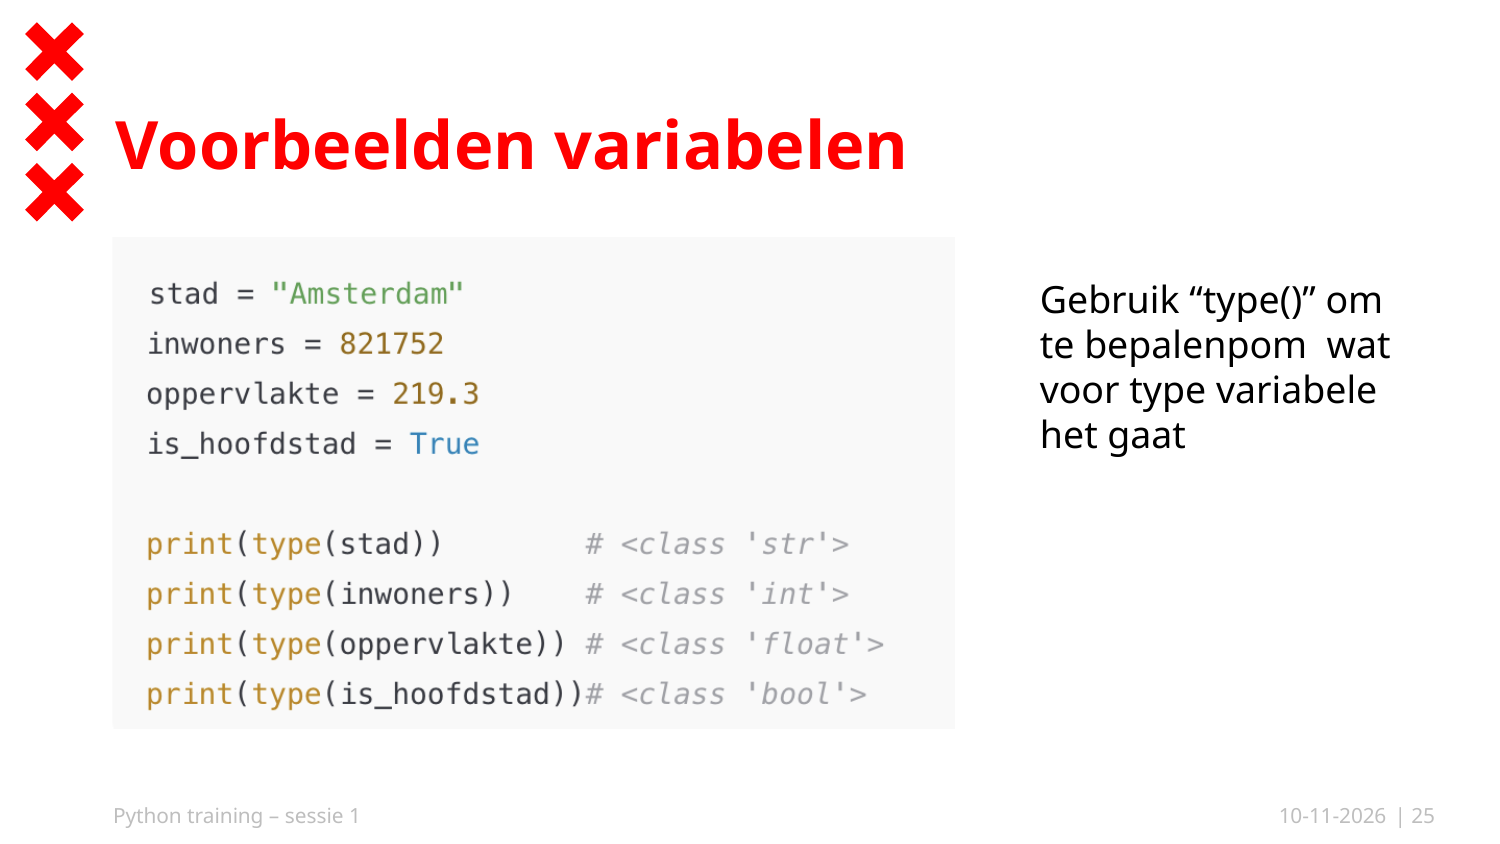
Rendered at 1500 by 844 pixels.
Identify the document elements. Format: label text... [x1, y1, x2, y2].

slide_number | 25 [1394, 802, 1442, 833]
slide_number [1262, 802, 1387, 833]
footer Python training – sessie 1 [113, 802, 1129, 833]
title Voorbeelden variabelen [115, 102, 1445, 263]
picture [100, 237, 955, 730]
text_box Gebruik “type()” om te bepalenpom wat voor type variabele het gaat [1039, 276, 1395, 457]
